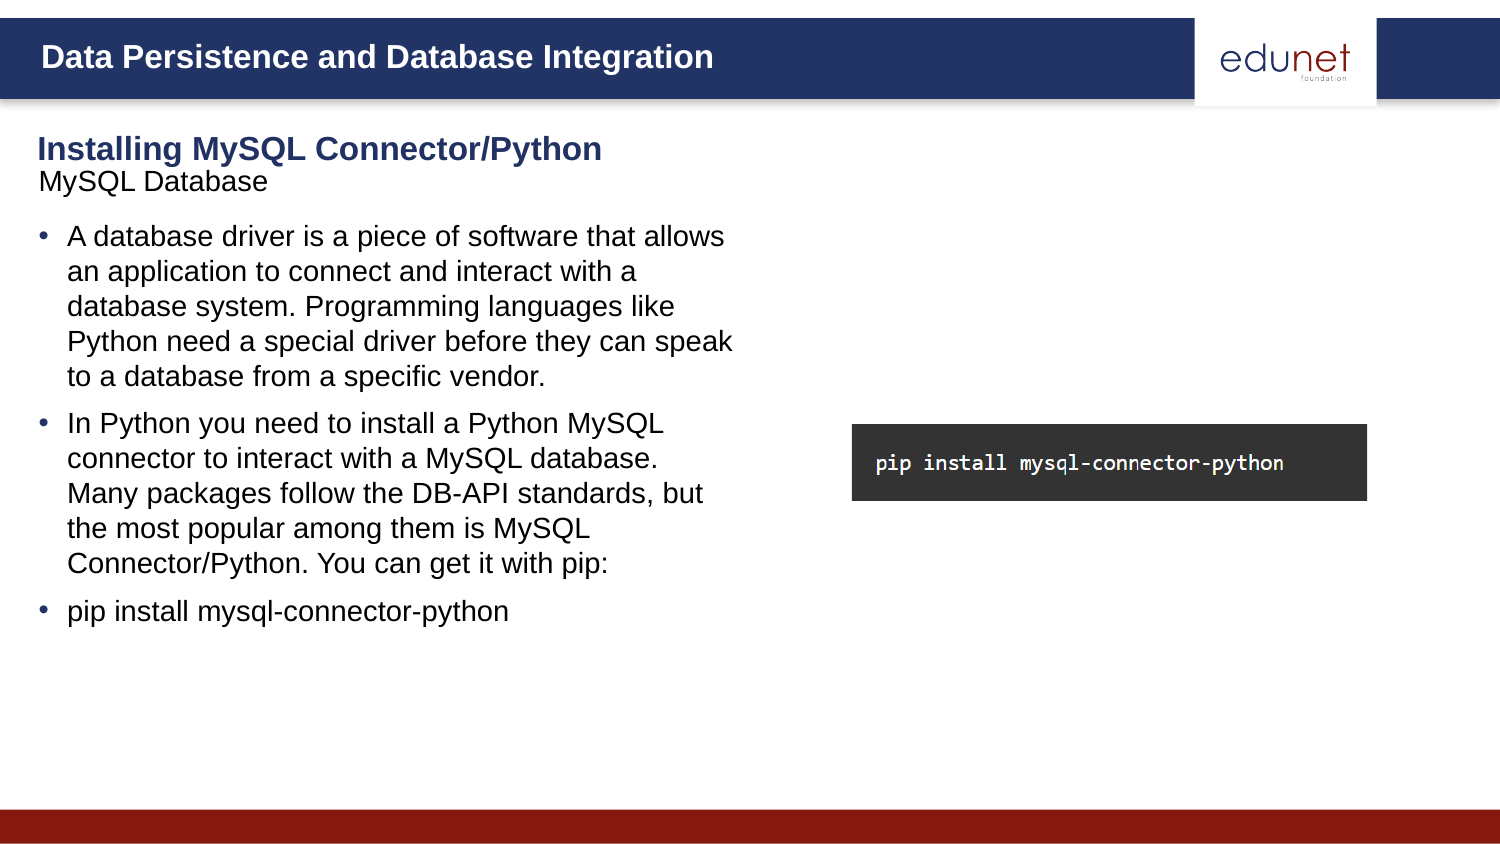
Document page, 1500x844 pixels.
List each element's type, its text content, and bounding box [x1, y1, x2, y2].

text_box A database driver is a piece of software that allows an application to connect and interact with a database system. Programming languages like Python need a special driver before they can speak to a database from a specific vendor. In Python you need to install a Python MySQL connector to interact with a MySQL database. Many packages follow the DB-API standards, but the most popular among them is MySQL Connector/Python. You can get it with pip: pip install mysql-connector-python [23, 202, 750, 278]
title Installing MySQL Connector/Python [22, 112, 663, 166]
picture [1215, 38, 1356, 86]
picture [851, 424, 1368, 501]
list MySQL Database [23, 147, 750, 202]
